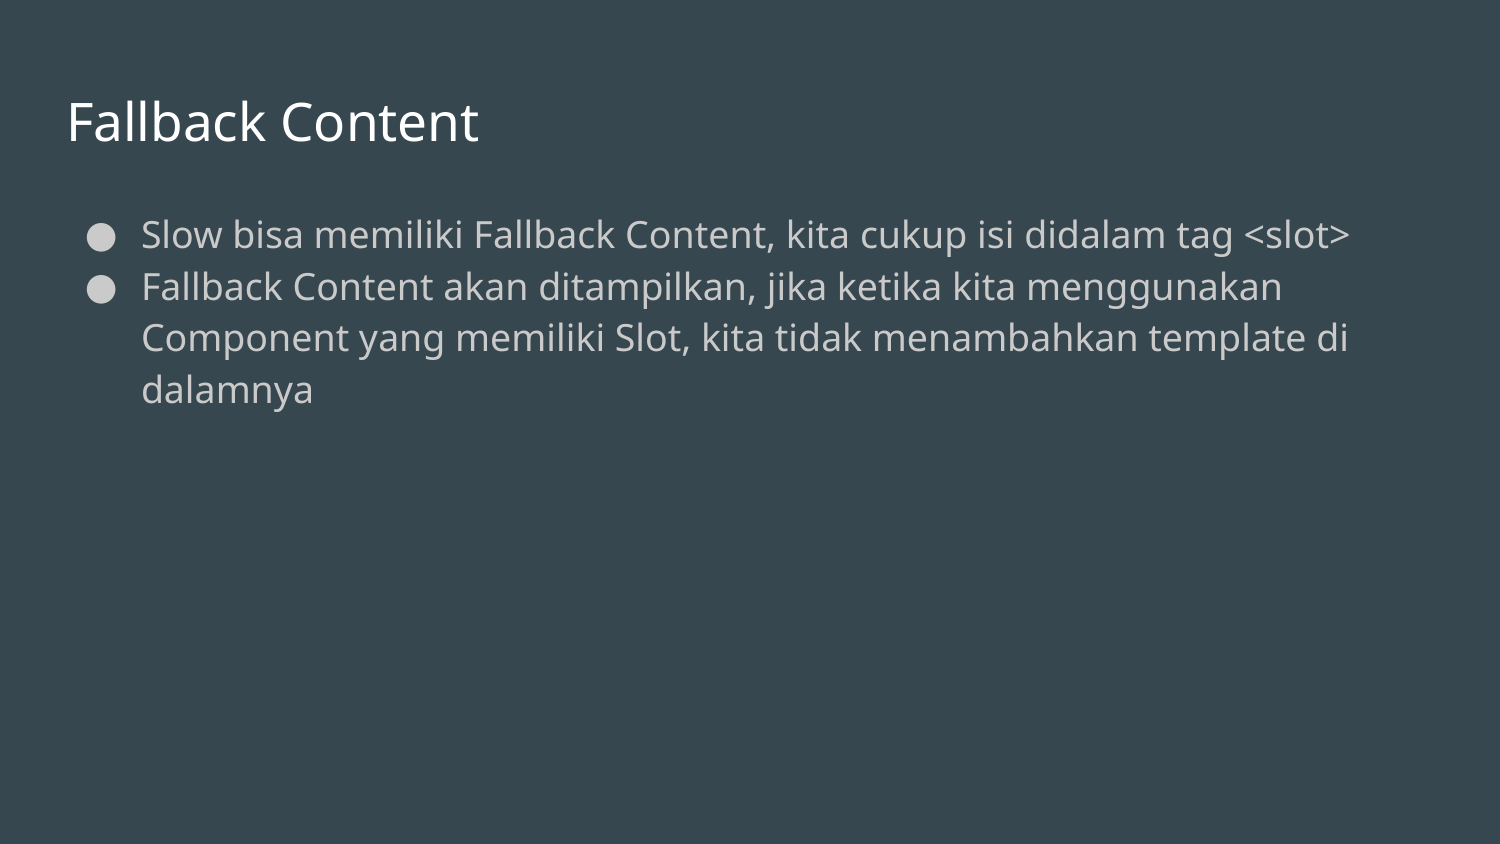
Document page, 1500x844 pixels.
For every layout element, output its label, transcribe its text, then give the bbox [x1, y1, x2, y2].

list Slow bisa memiliki Fallback Content, kita cukup isi didalam tag <slot> Fallback Content akan ditampilkan, jika ketika kita menggunakan Component yang memiliki Slot, kita tidak menambahkan template di dalamnya [51, 189, 1449, 750]
title Fallback Content [51, 72, 1449, 167]
